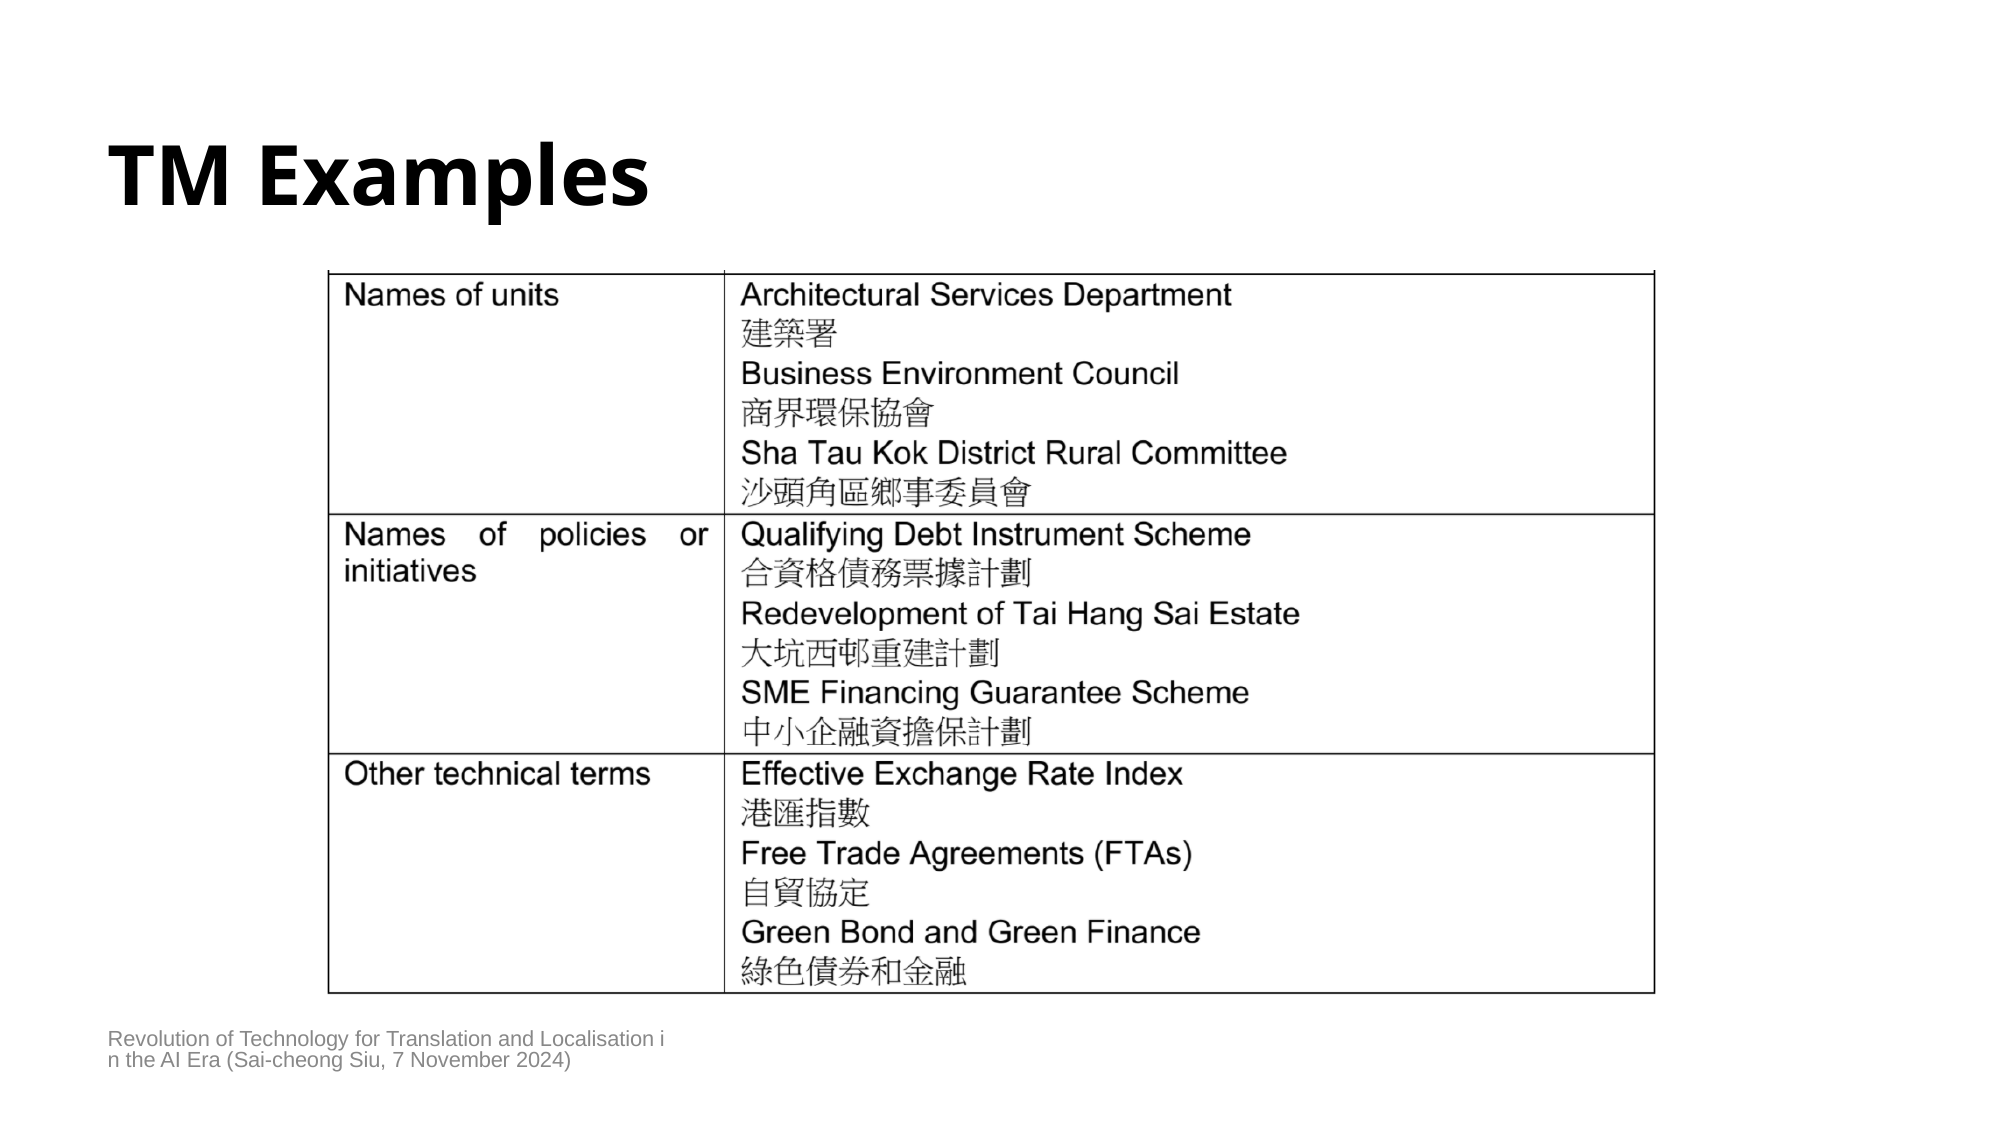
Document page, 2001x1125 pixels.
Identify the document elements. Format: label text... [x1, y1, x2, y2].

picture [323, 270, 1660, 999]
text_box TM Examples [92, 126, 1309, 335]
footer Revolution of Technology for Translation and Localisation in the AI Era (Sai-cheong Siu, 7 November 2024) [92, 1007, 685, 1068]
